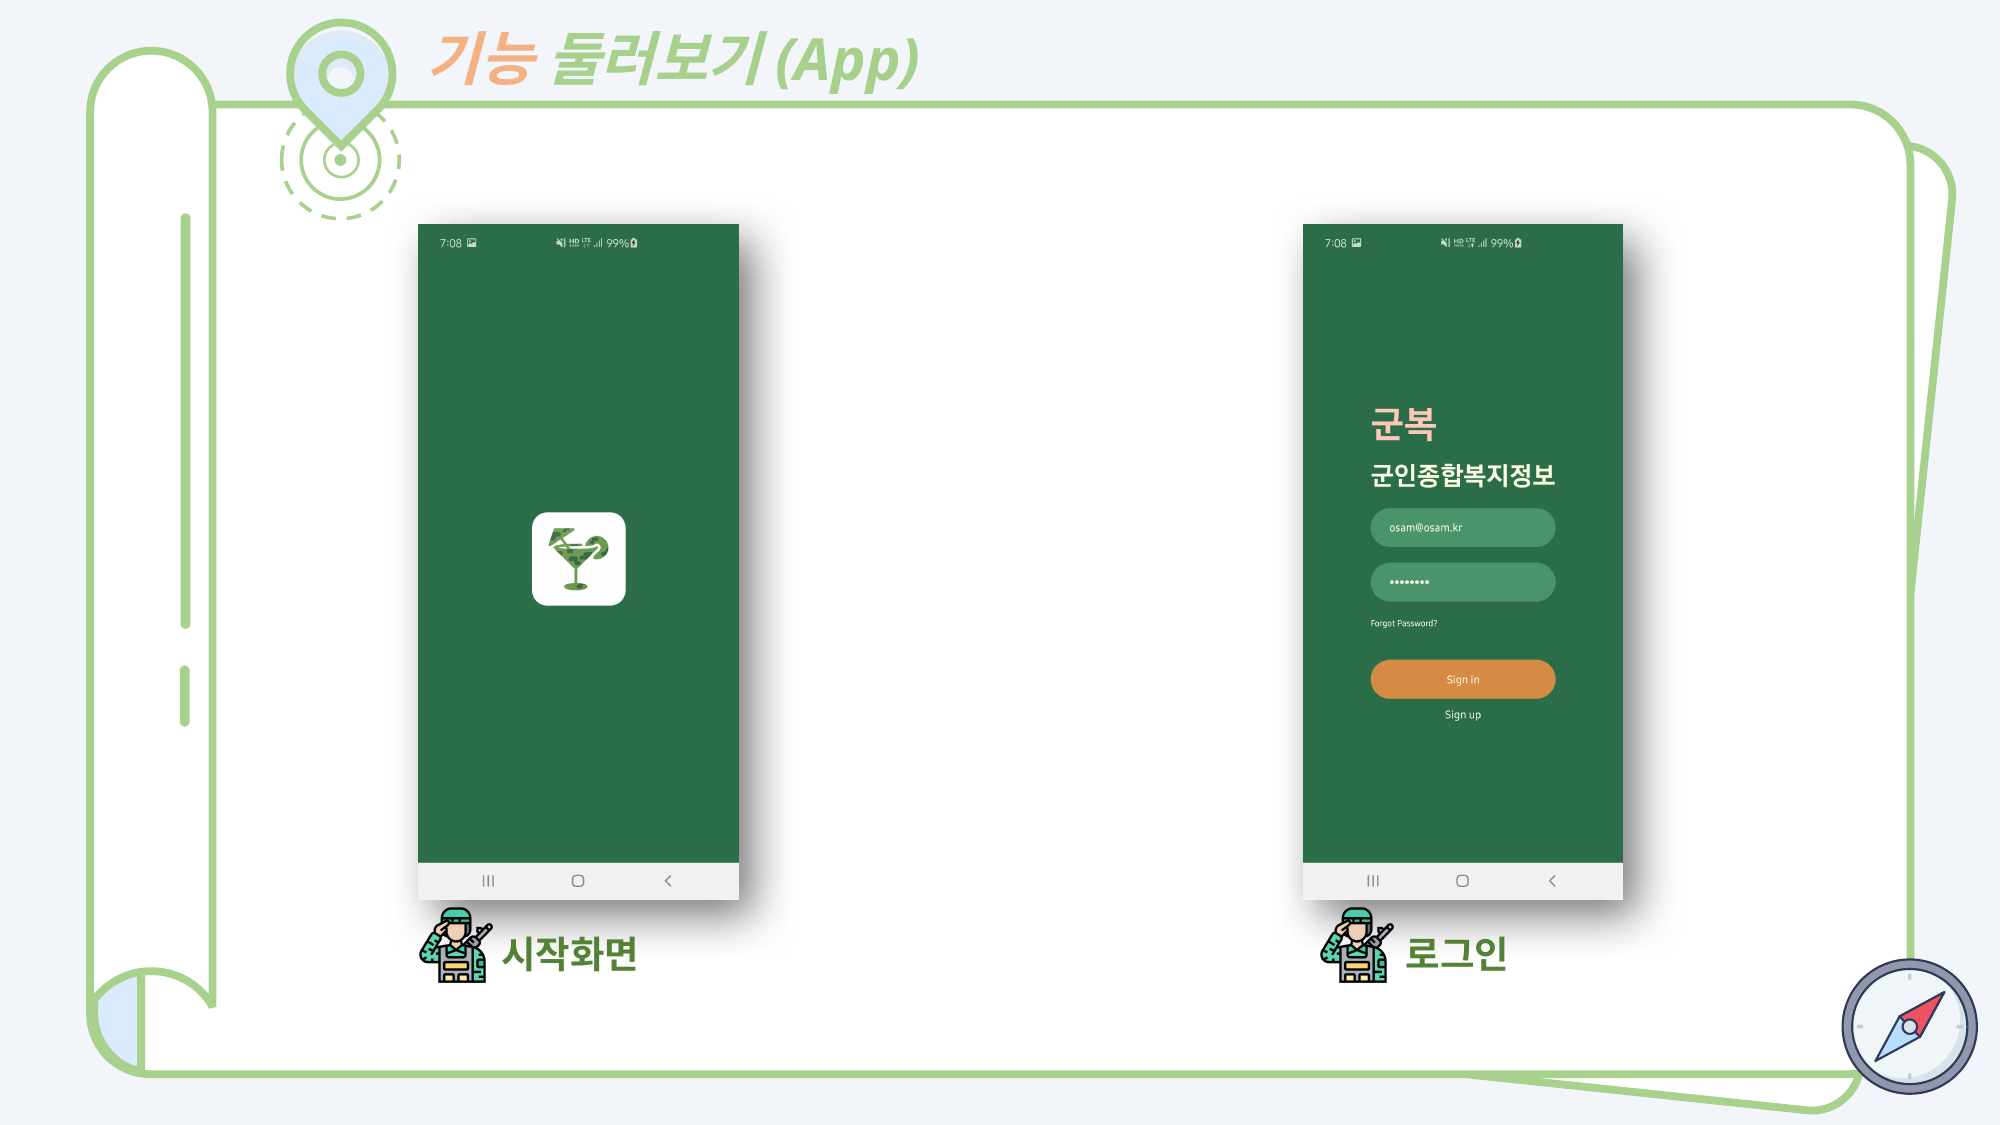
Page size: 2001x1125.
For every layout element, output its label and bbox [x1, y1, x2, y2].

picture [1303, 224, 1623, 900]
picture [418, 906, 494, 984]
text_box [90, 22, 1911, 1075]
text_box [1841, 958, 1978, 1095]
picture [418, 224, 739, 900]
text_box [1874, 991, 1946, 1063]
picture [1319, 906, 1395, 984]
